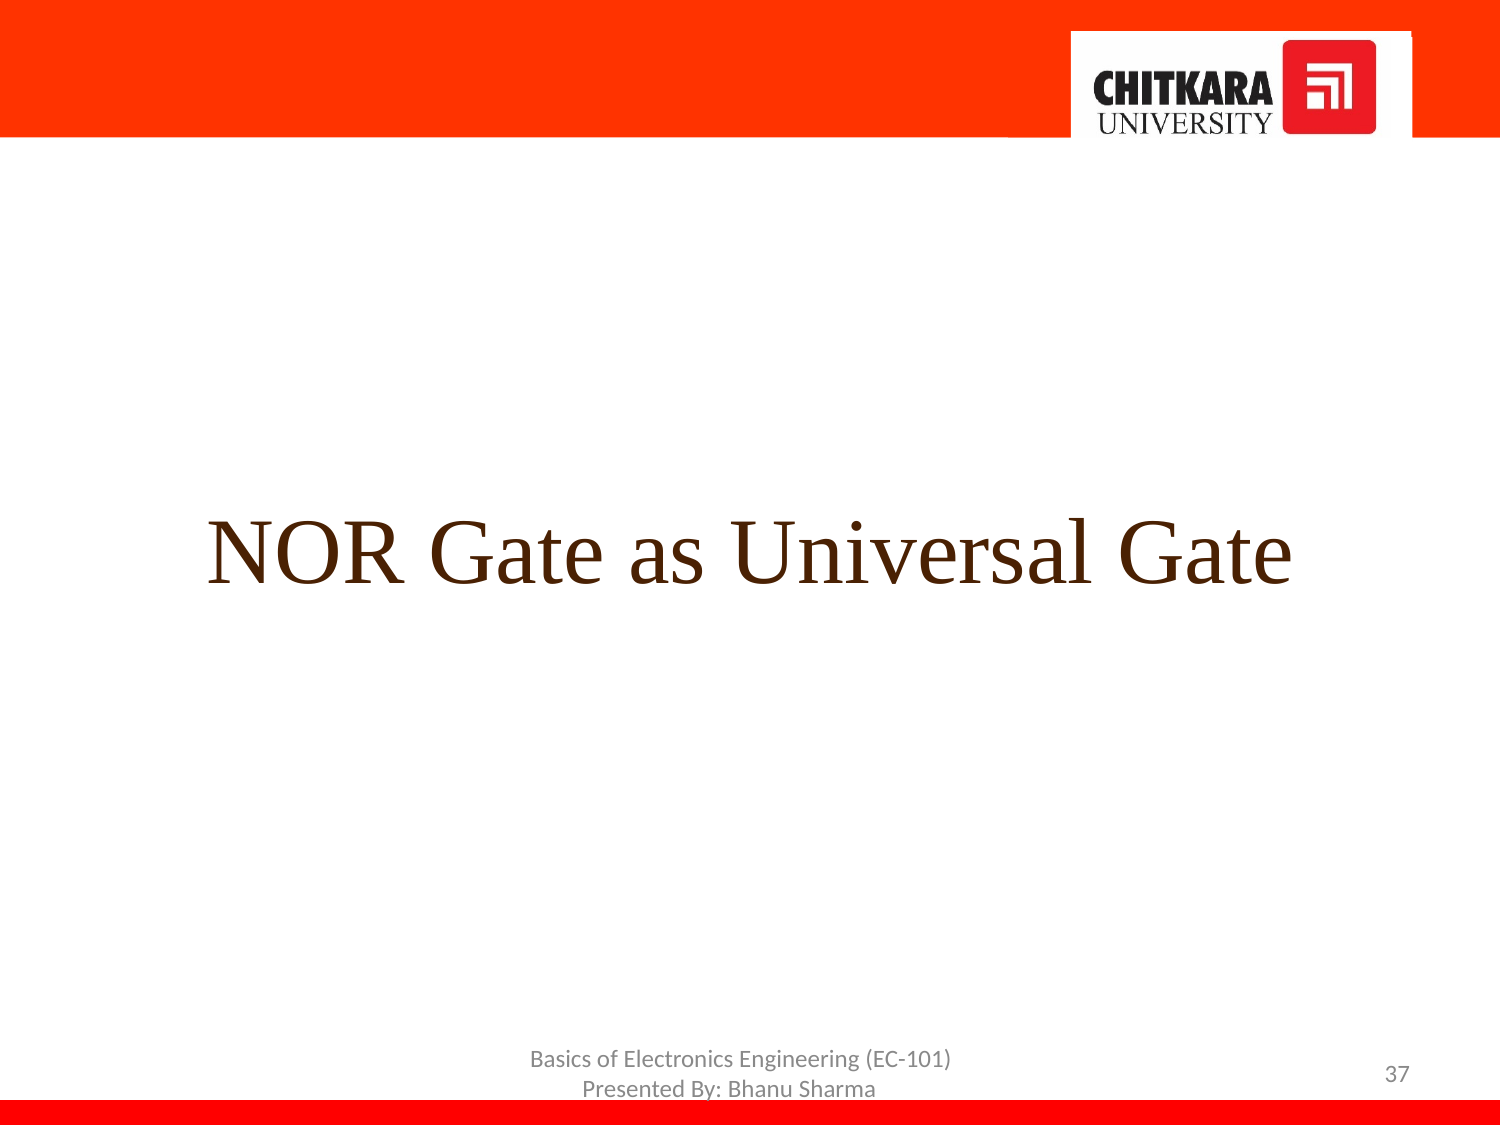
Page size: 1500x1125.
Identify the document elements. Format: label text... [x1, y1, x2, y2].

subtitle NOR Gate as Universal Gate [143, 218, 1357, 873]
picture [1074, 37, 1391, 138]
slide_number 37 [1074, 1042, 1425, 1103]
footer Basics of Electronics Engineering (EC-101) Presented By: Bhanu Sharma [512, 1042, 988, 1103]
